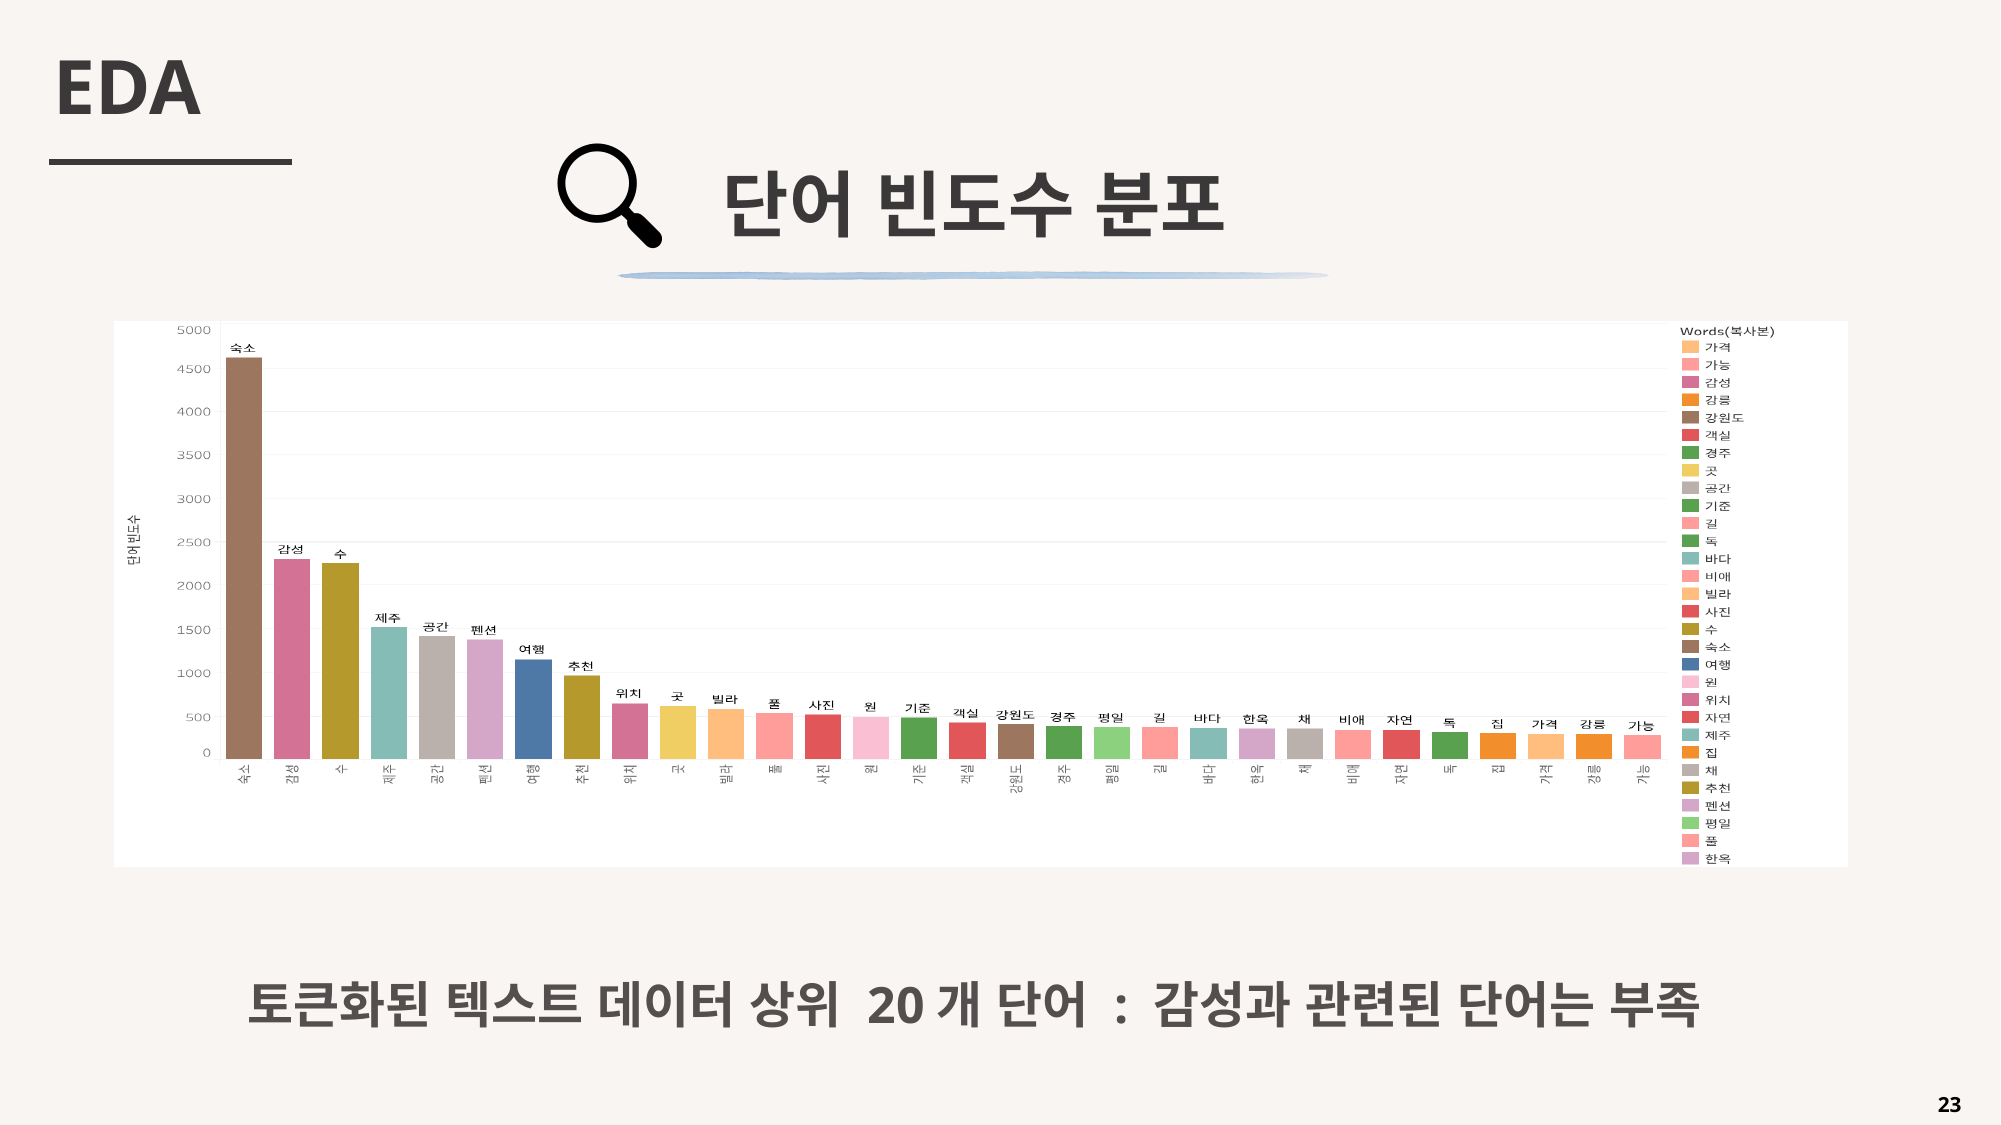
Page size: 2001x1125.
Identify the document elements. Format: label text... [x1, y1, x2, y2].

text_box EDA [38, 42, 1340, 177]
picture [595, 270, 1367, 282]
picture [114, 320, 1849, 867]
text_box 단어 빈도수 분포 [679, 162, 1404, 255]
picture [545, 131, 674, 259]
text_box 토큰화된 텍스트 데이터 상위 20개 단어 : 감성과 관련된 단어는 부족 [108, 928, 1842, 1012]
